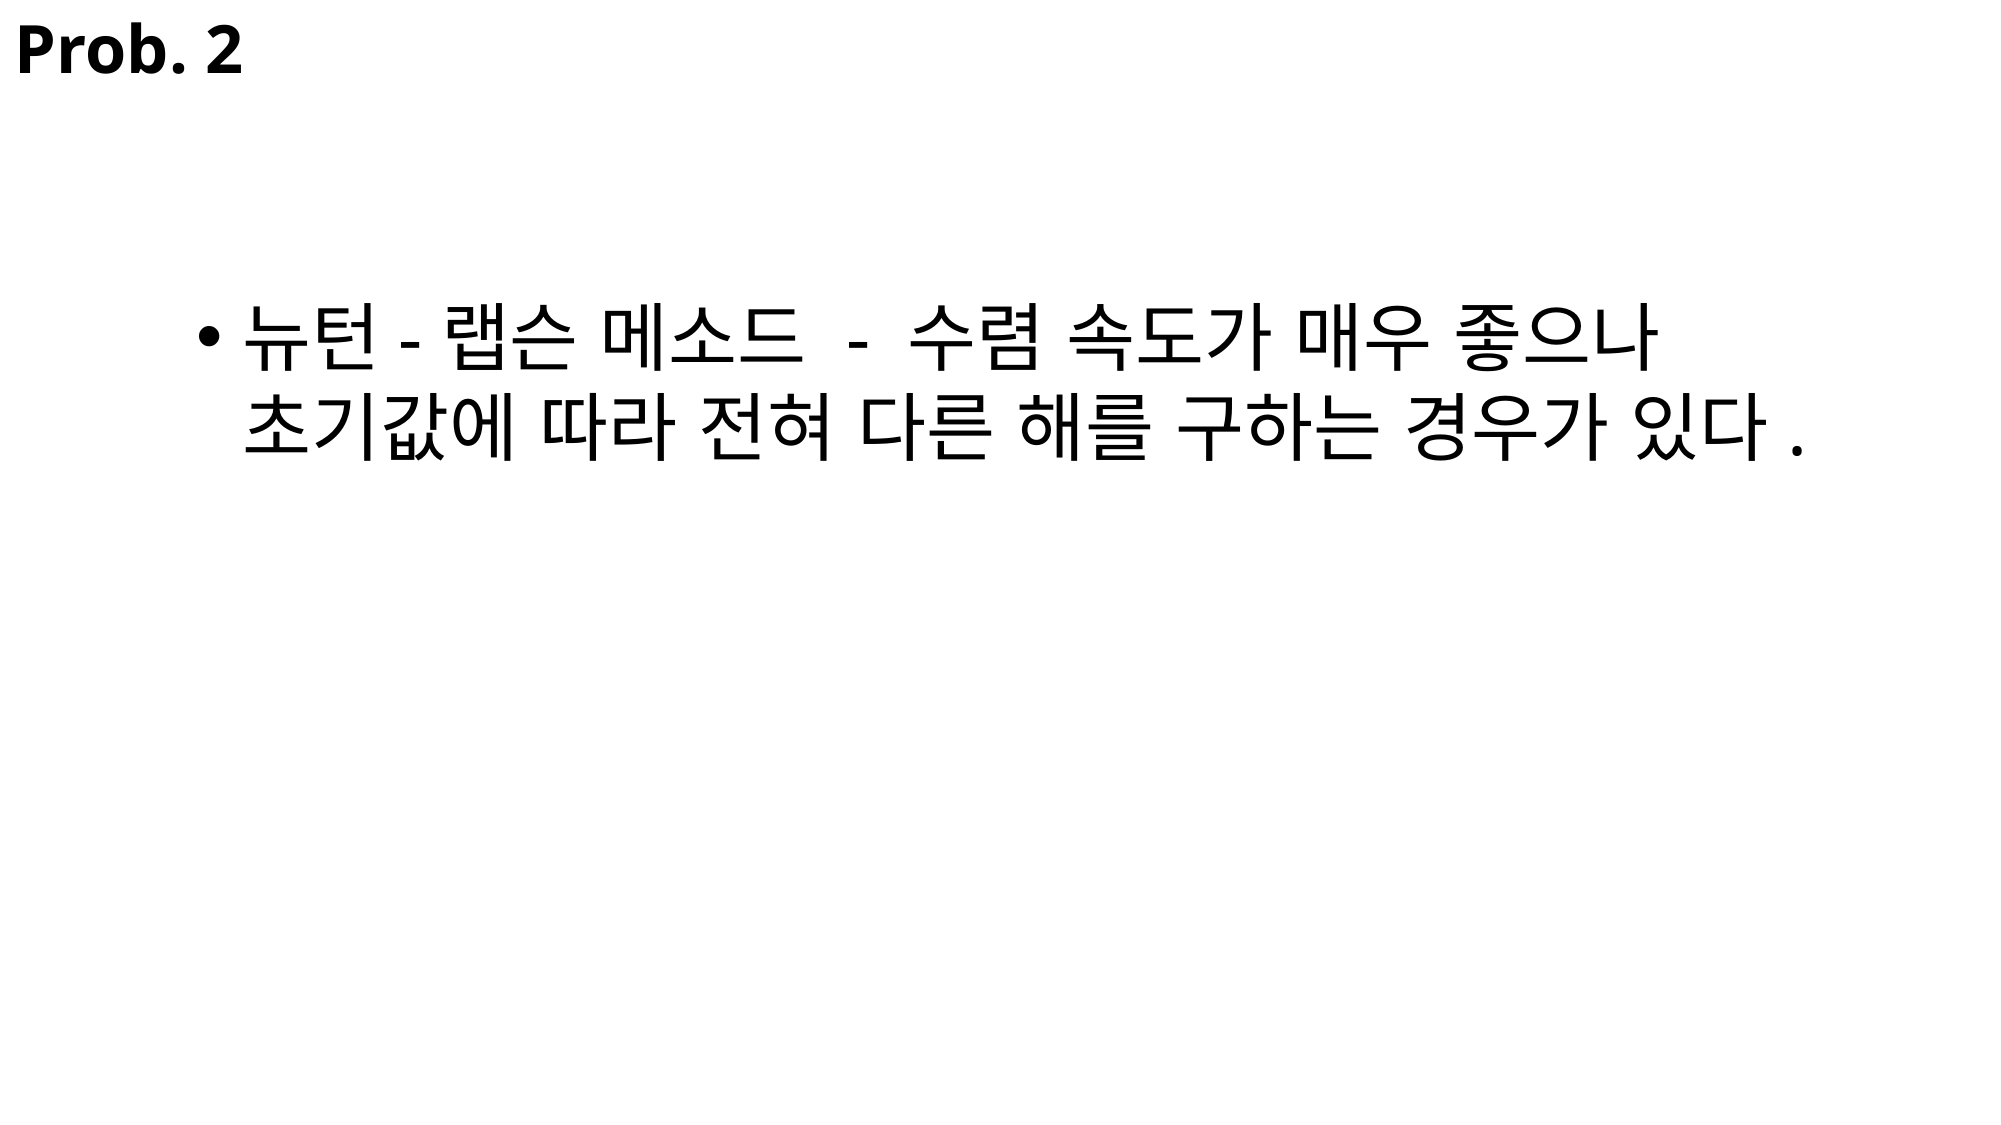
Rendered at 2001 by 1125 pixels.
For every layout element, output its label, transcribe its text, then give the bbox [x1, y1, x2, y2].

text_box 뉴턴-랩슨 메소드 - 수렴 속도가 매우 좋으나 초기값에 따라 전혀 다른 해를 구하는 경우가 있다. [181, 283, 1792, 478]
text_box Prob. 2 [0, 0, 331, 95]
